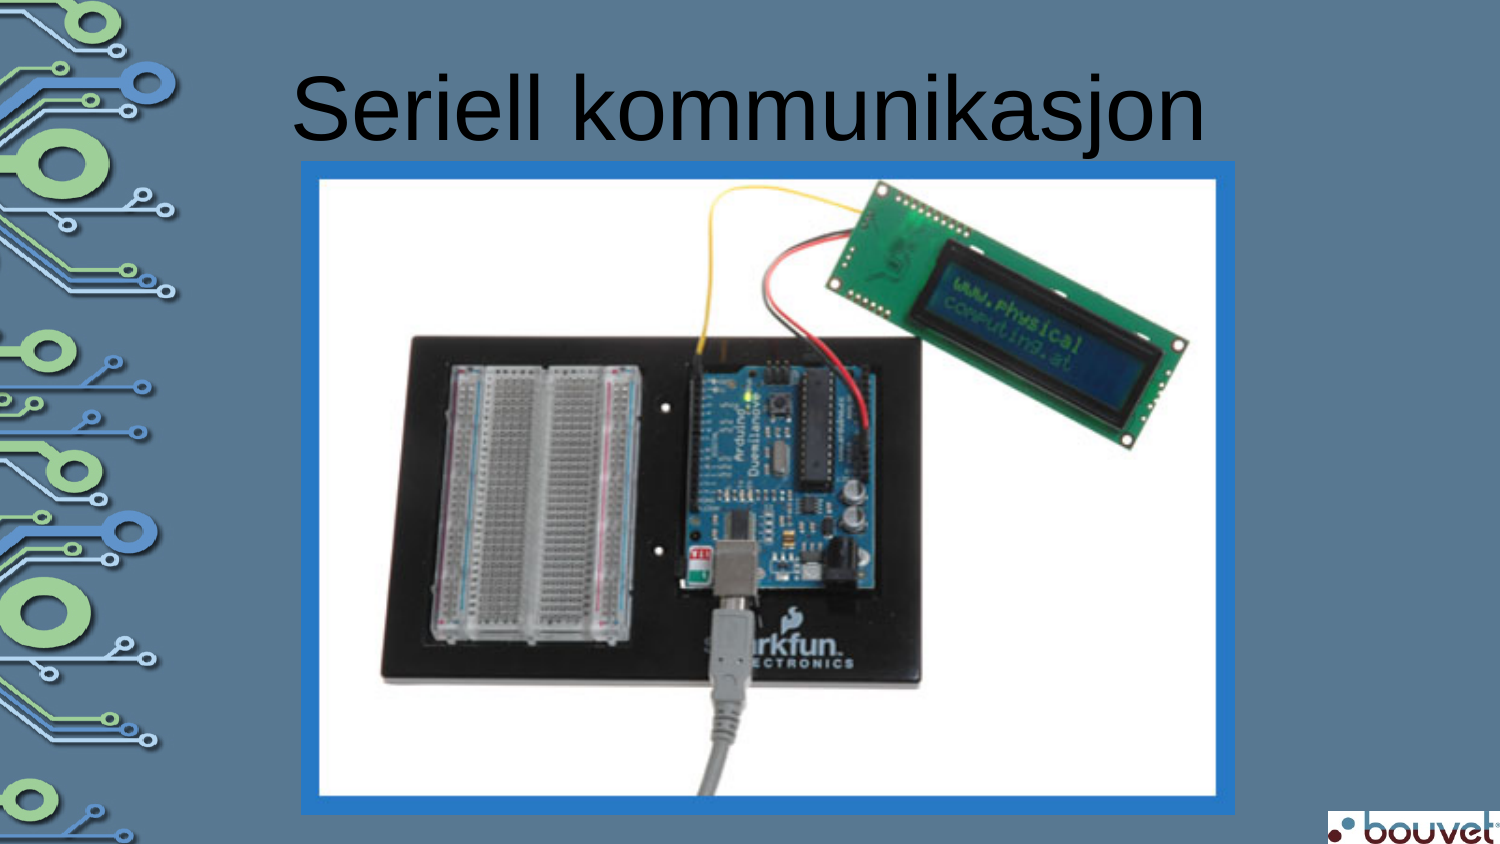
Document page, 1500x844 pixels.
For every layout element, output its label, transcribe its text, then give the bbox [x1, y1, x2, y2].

picture [0, 0, 1500, 844]
title Seriell kommunikasjon [75, 33, 1425, 175]
